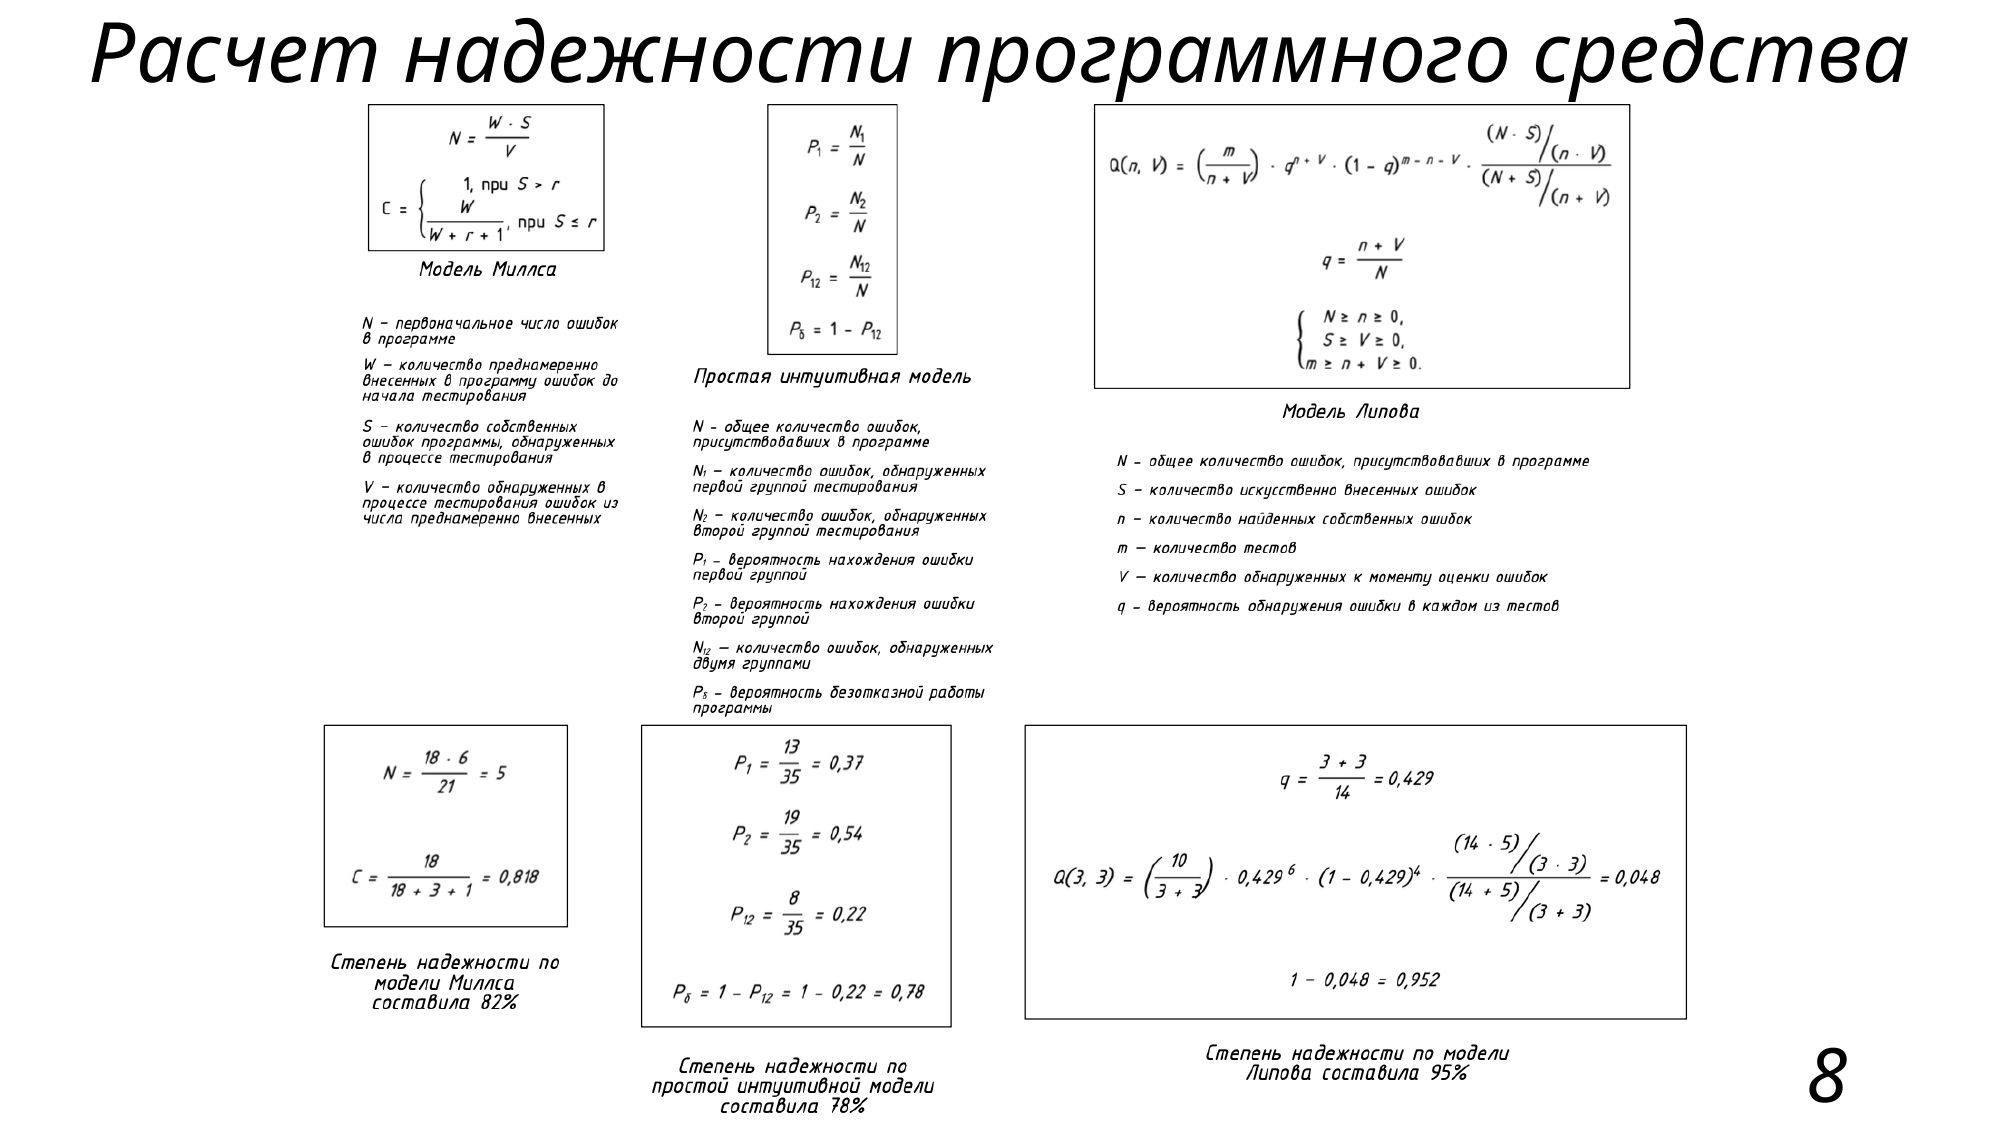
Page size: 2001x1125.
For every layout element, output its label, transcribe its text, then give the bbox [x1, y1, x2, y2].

picture [282, 93, 1718, 1125]
slide_number 8 [1718, 1042, 1863, 1103]
title Расчет надежности программного средства [0, 0, 2000, 111]
